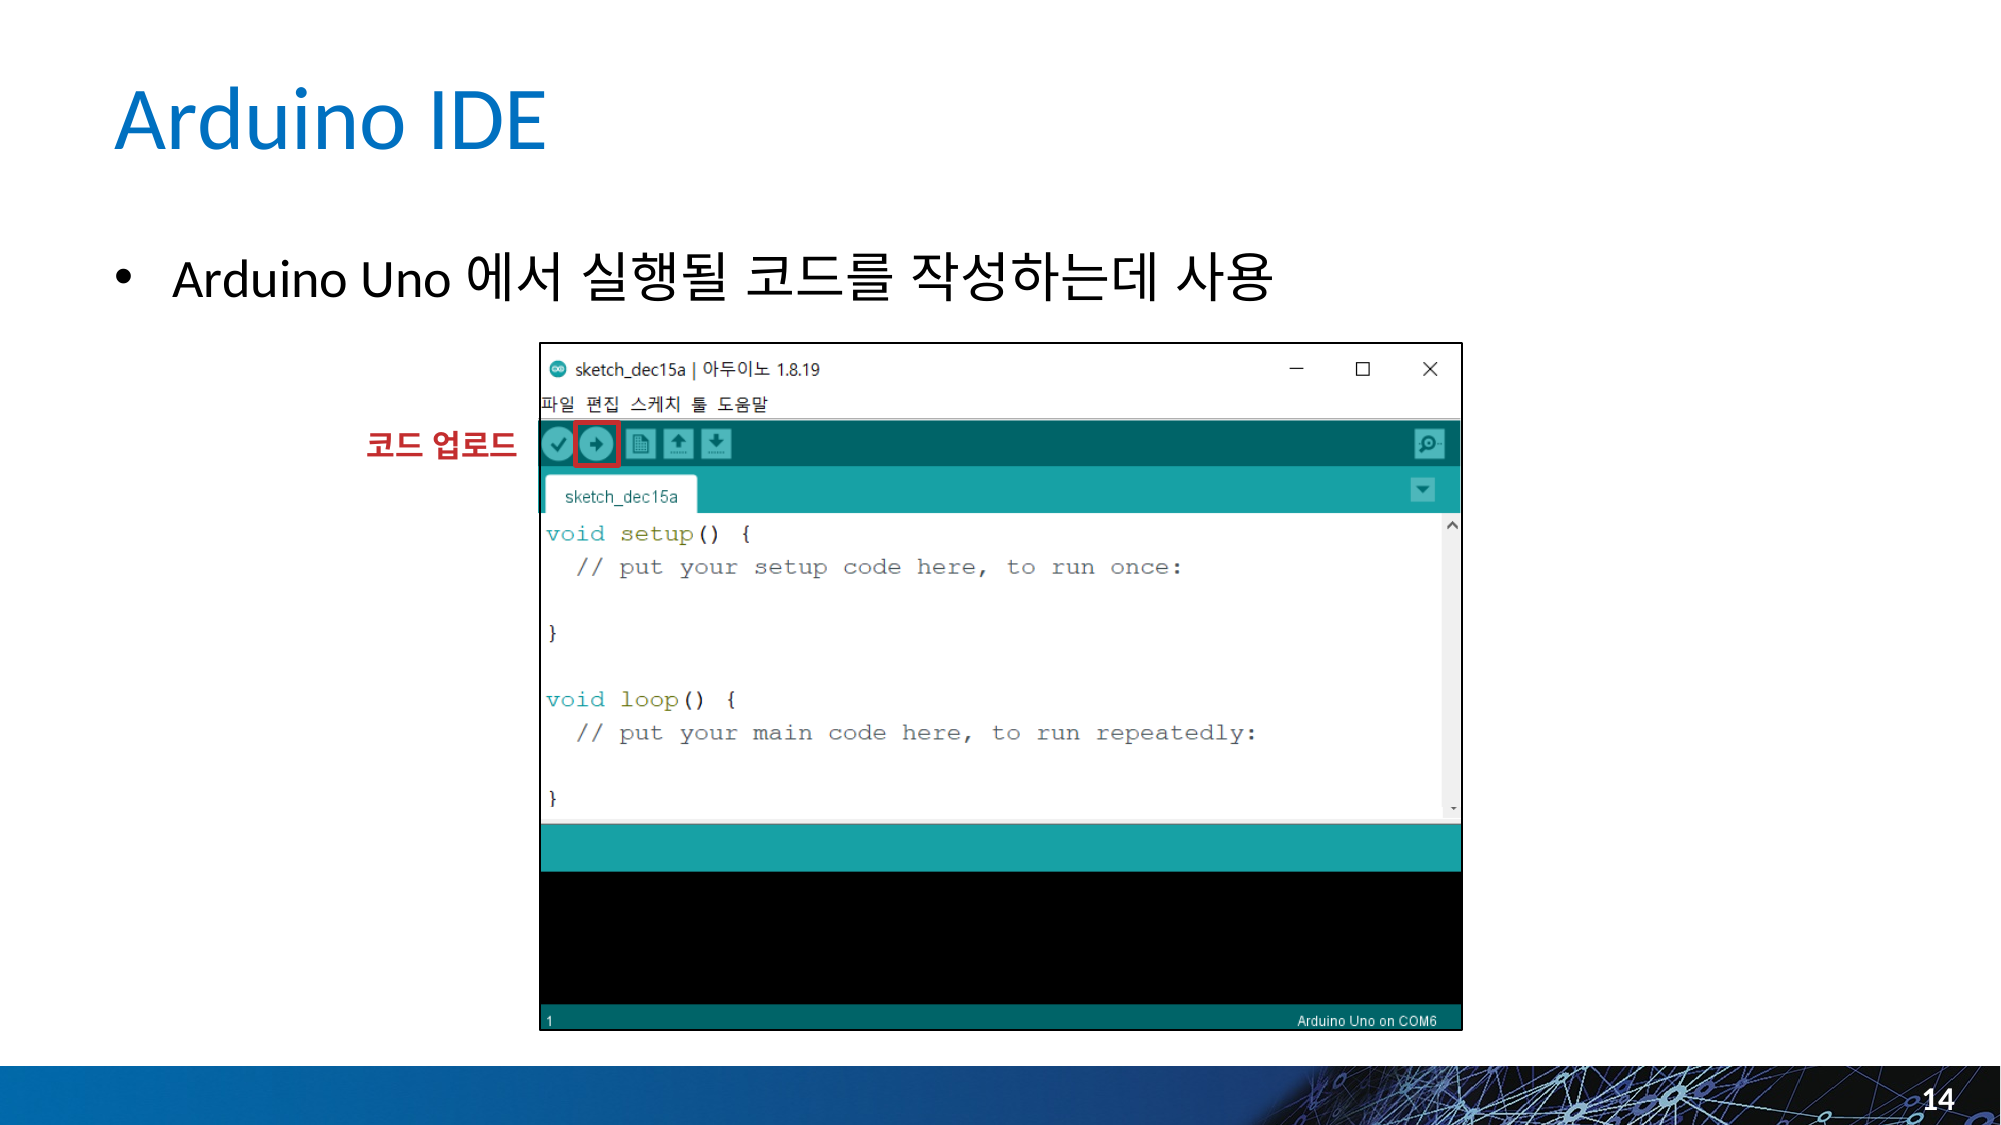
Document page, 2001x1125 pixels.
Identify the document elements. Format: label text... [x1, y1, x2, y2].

picture [0, 1066, 2001, 1125]
text_box [539, 342, 1463, 356]
title Arduino IDE [99, 45, 1745, 200]
slide_number 14 [1519, 1067, 1970, 1125]
text_box 코드 업로드 [351, 419, 532, 472]
list Arduino Uno에서 실행될 코드를 작성하는데 사용 [99, 235, 1900, 1050]
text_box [537, 356, 1463, 1031]
